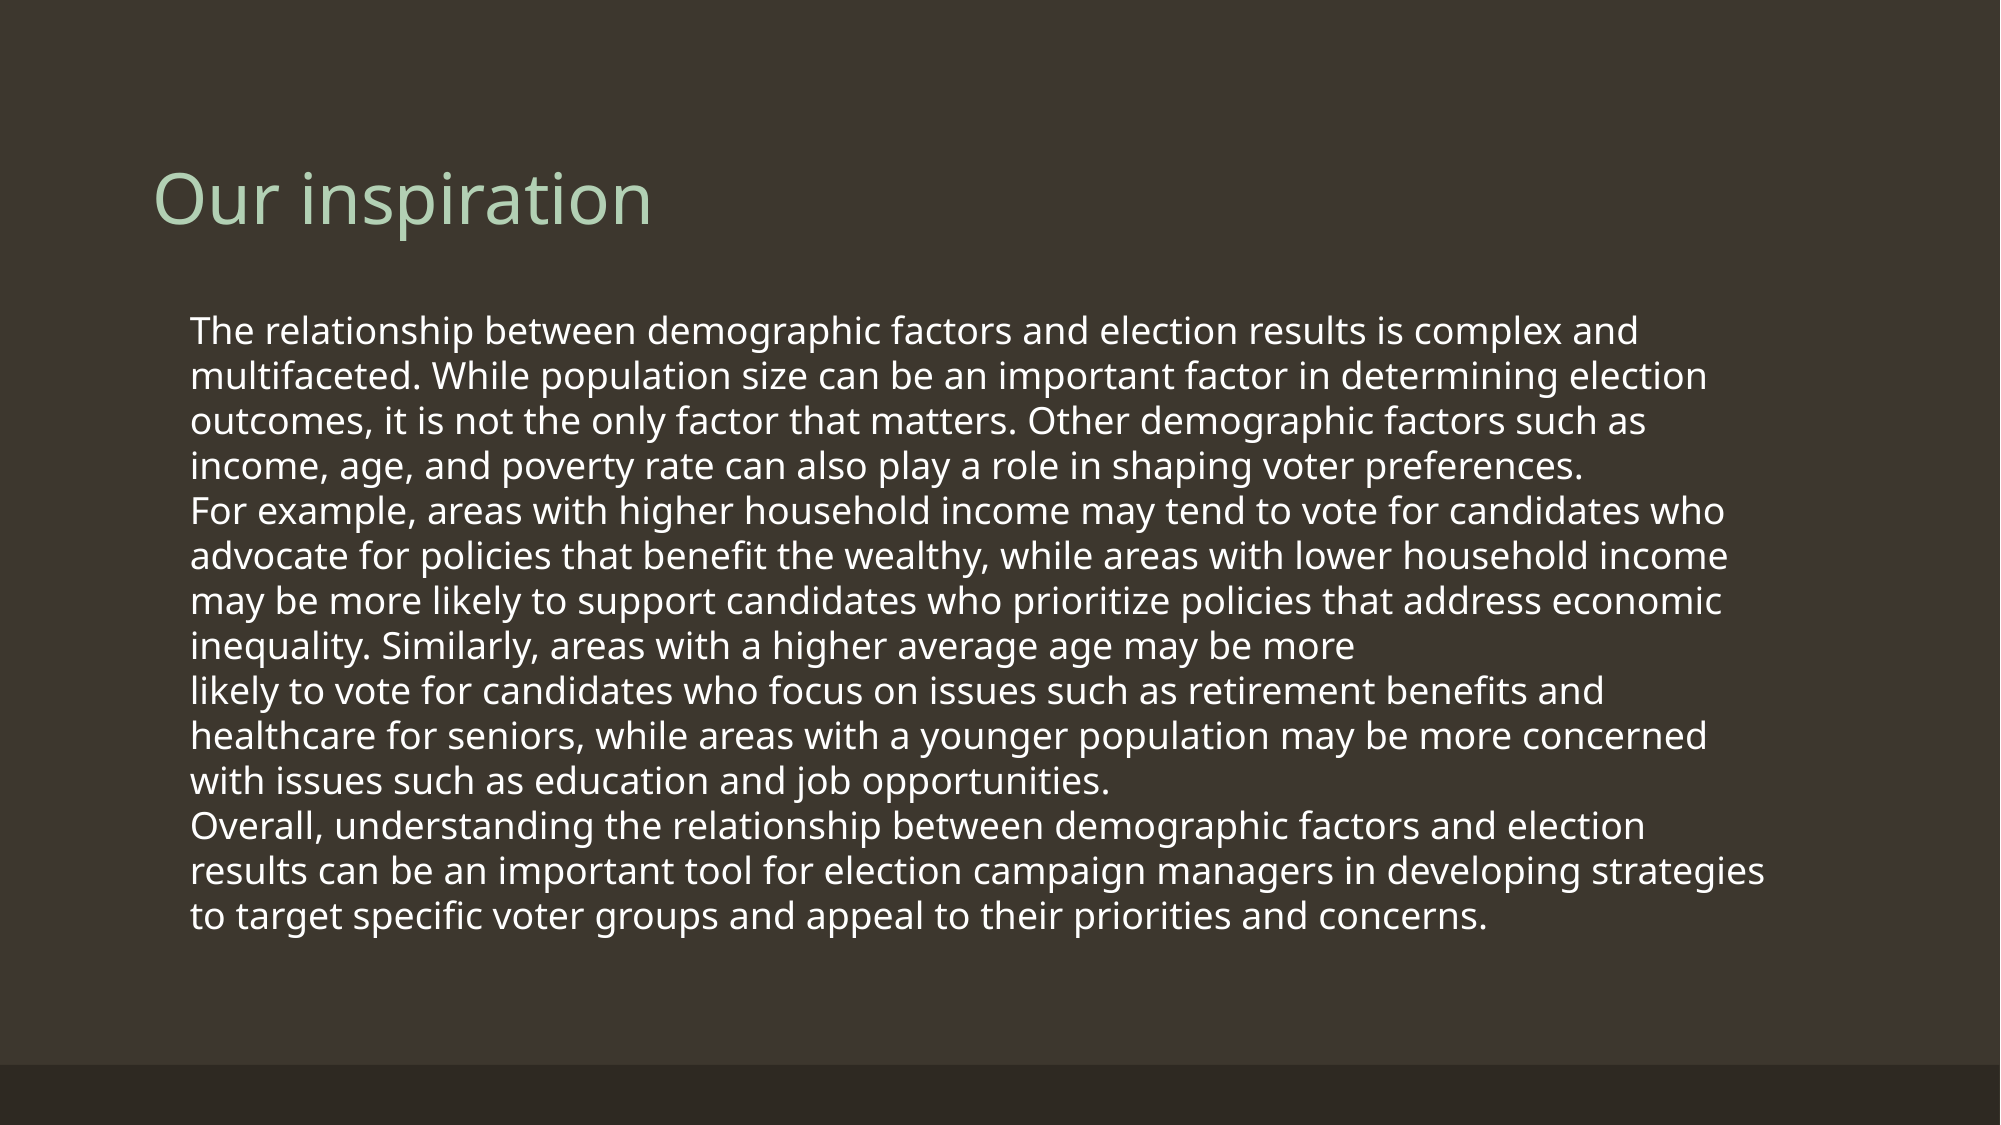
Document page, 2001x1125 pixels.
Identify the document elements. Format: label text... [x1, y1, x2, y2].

title Our inspiration [137, 59, 1863, 248]
text_box The relationship between demographic factors and election results is complex and multifaceted. While population size can be an important factor in determining election outcomes, it is not the only factor that matters. Other demographic factors such as income, age, and poverty rate can also play a role in shaping voter preferences. For example, areas with higher household income may tend to vote for candidates who advocate for policies that benefit the wealthy, while areas with lower household income may be more likely to support candidates who prioritize policies that address economic inequality. Similarly, areas with a higher average age may be more likely to vote for candidates who focus on issues such as retirement benefits and healthcare for seniors, while areas with a younger population may be more concerned with issues such as education and job opportunities. Overall, understanding the relationship between demographic factors and election results can be an important tool for election campaign managers in developing strategies to target specific voter groups and appeal to their priorities and concerns. [174, 299, 1788, 945]
